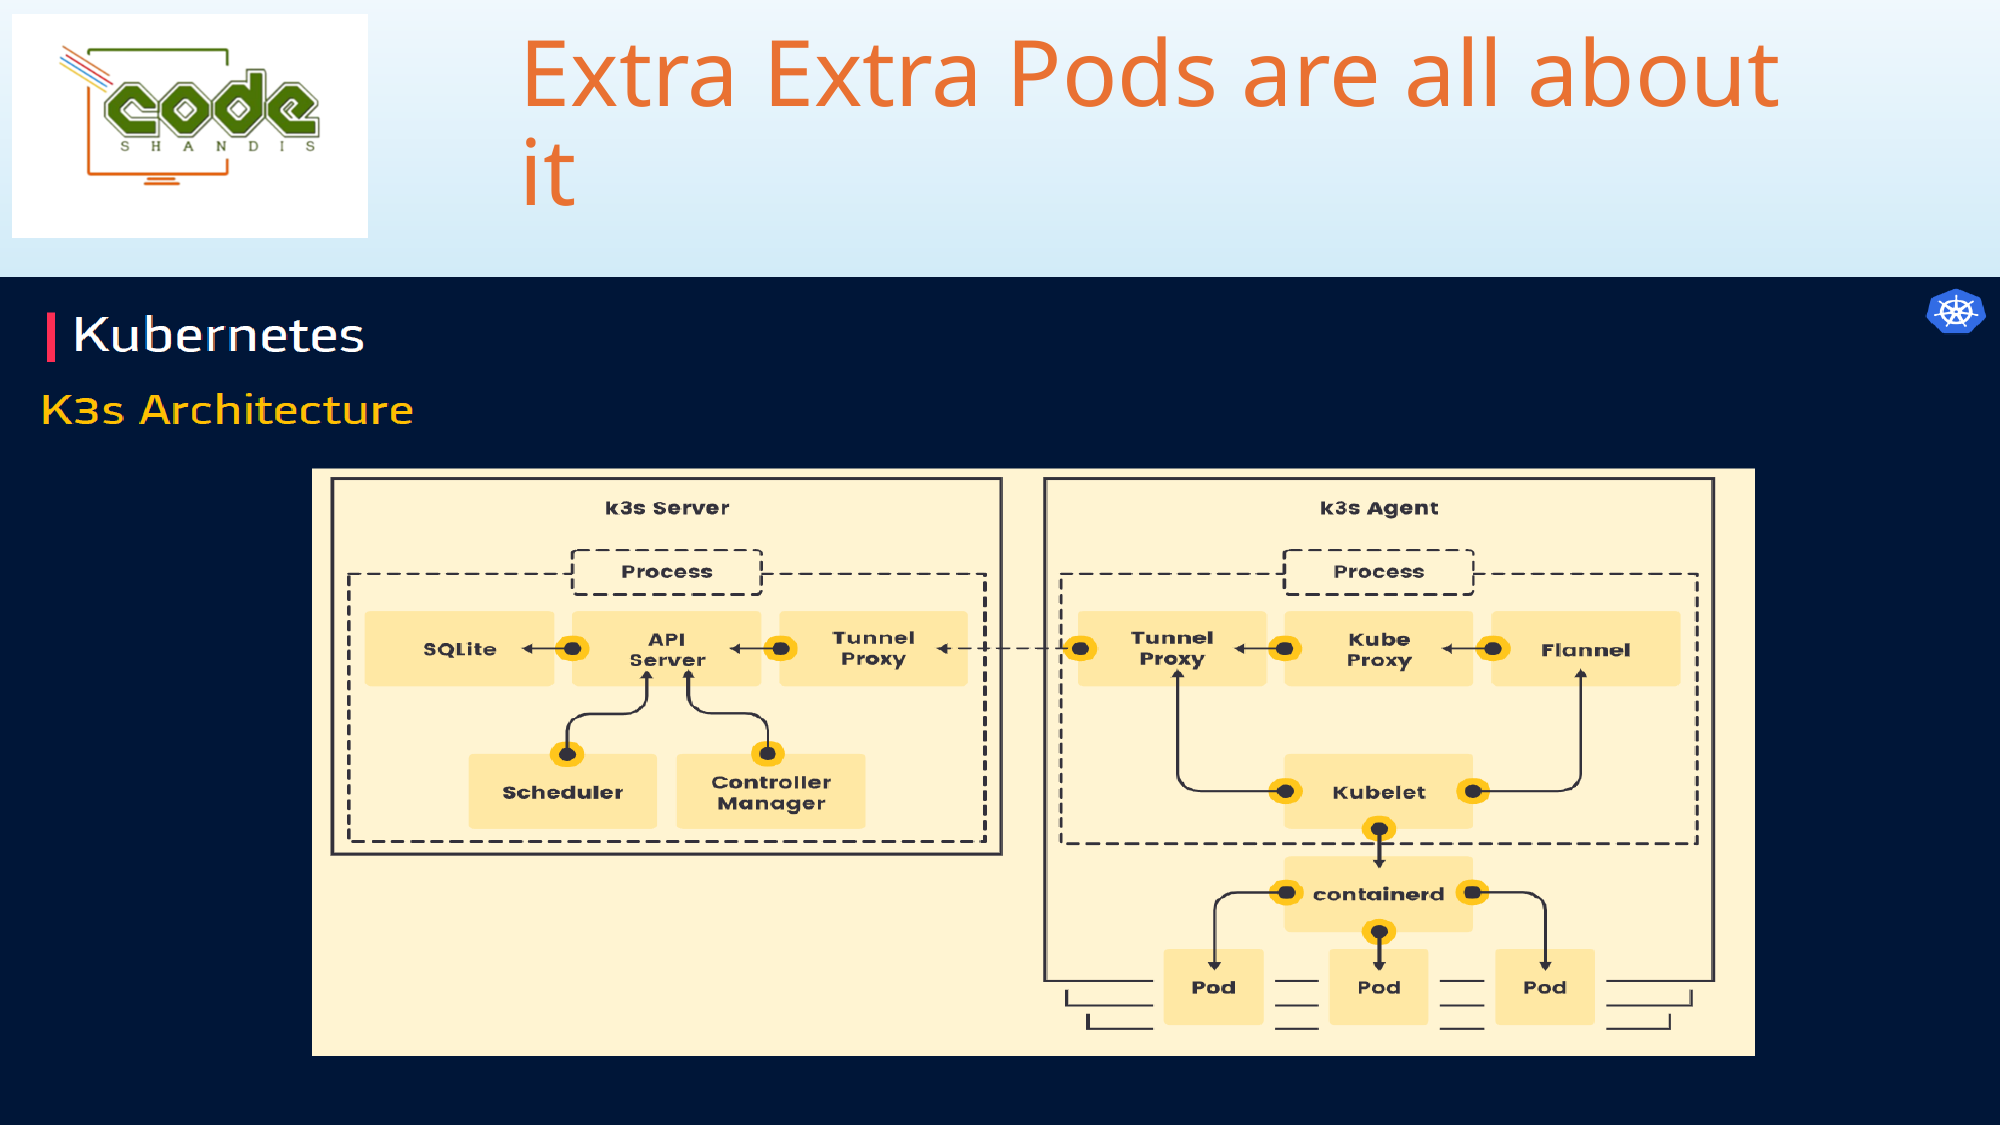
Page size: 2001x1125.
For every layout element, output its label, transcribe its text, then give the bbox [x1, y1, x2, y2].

picture [0, 276, 2000, 1125]
picture [12, 13, 369, 239]
title Extra Extra Pods are all about it [504, 17, 1829, 235]
